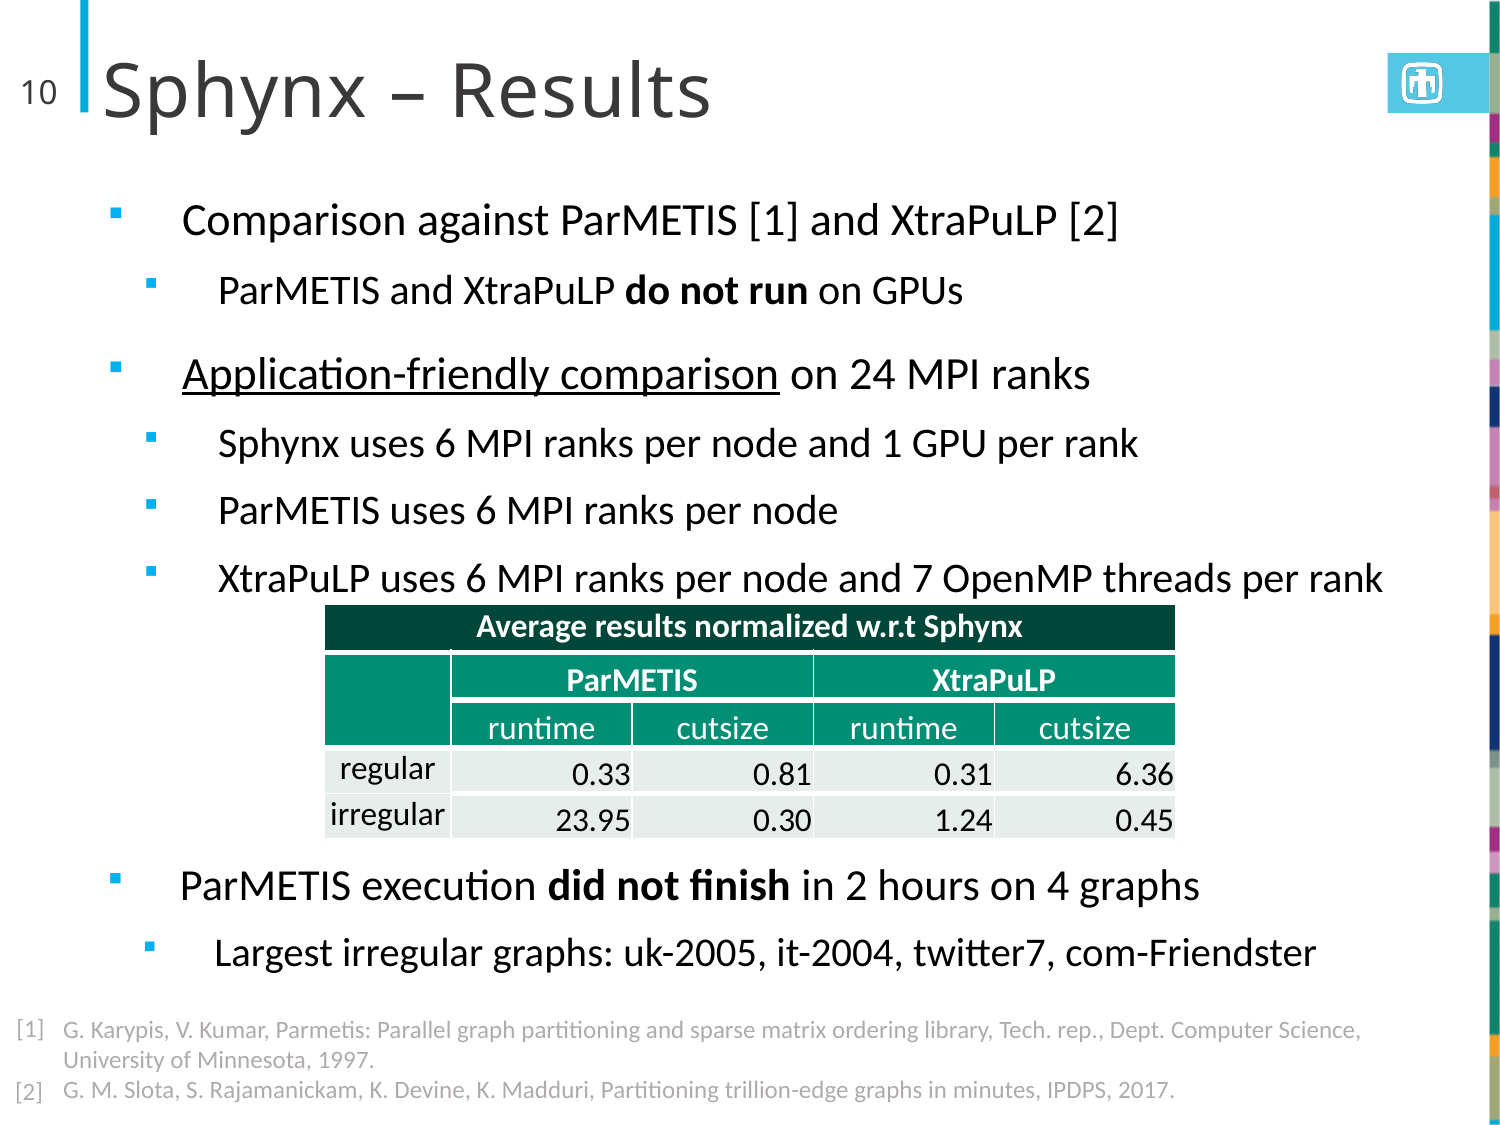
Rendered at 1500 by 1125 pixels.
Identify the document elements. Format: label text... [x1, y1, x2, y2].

table_cell 0.31 [814, 751, 994, 791]
table_cell 0.81 [633, 751, 813, 791]
text_box [2] [0, 1067, 59, 1113]
table_cell 0.33 [452, 751, 631, 791]
list Comparison against ParMETIS [1] and XtraPuLP [2] ParMETIS and XtraPuLP do not run on GPUs Application-friendly comparison on 24 MPI ranks Sphynx uses 6 MPI ranks per node and 1 GPU per rank ParMETIS uses 6 MPI ranks per node XtraPuLP uses 6 MPI ranks per node and 7 OpenMP threads per rank [106, 188, 1439, 614]
table_cell cutsize [633, 703, 813, 745]
table_header Average results normalized w.r.t Sphynx [325, 605, 1175, 650]
slide_number 10 [0, 64, 73, 125]
table_cell 0.30 [633, 796, 813, 838]
text_box G. Karypis, V. Kumar, Parmetis: Parallel graph partitioning and sparse matrix ordering library, Tech. rep., Dept. Computer Science, University of Minnesota, 1997. G. M. Slota, S. Rajamanickam, K. Devine, K. Madduri, Partitioning trillion-edge graphs in minutes, IPDPS, 2017. [48, 1006, 1483, 1111]
table_cell 1.24 [814, 796, 994, 838]
picture [1490, 330, 1499, 1120]
table_cell 0.45 [995, 796, 1175, 838]
text_box ParMETIS execution did not finish in 2 hours on 4 graphs Largest irregular graphs: uk-2005, it-2004, twitter7, com-Friendster [106, 854, 1400, 1006]
picture [1490, 1, 1499, 215]
text_box [1] [1, 1005, 60, 1051]
table_cell irregular [325, 794, 450, 838]
table_cell [325, 655, 450, 745]
table_cell cutsize [995, 703, 1175, 745]
table_cell XtraPuLP [814, 655, 1175, 697]
table_cell regular [325, 751, 450, 793]
table_cell ParMETIS [452, 655, 813, 697]
picture [1401, 62, 1444, 104]
title Sphynx – Results [87, 48, 1350, 147]
table_cell 6.36 [995, 751, 1175, 791]
table_cell 23.95 [452, 796, 631, 838]
table_cell runtime [452, 703, 631, 745]
table_cell runtime [814, 703, 994, 745]
